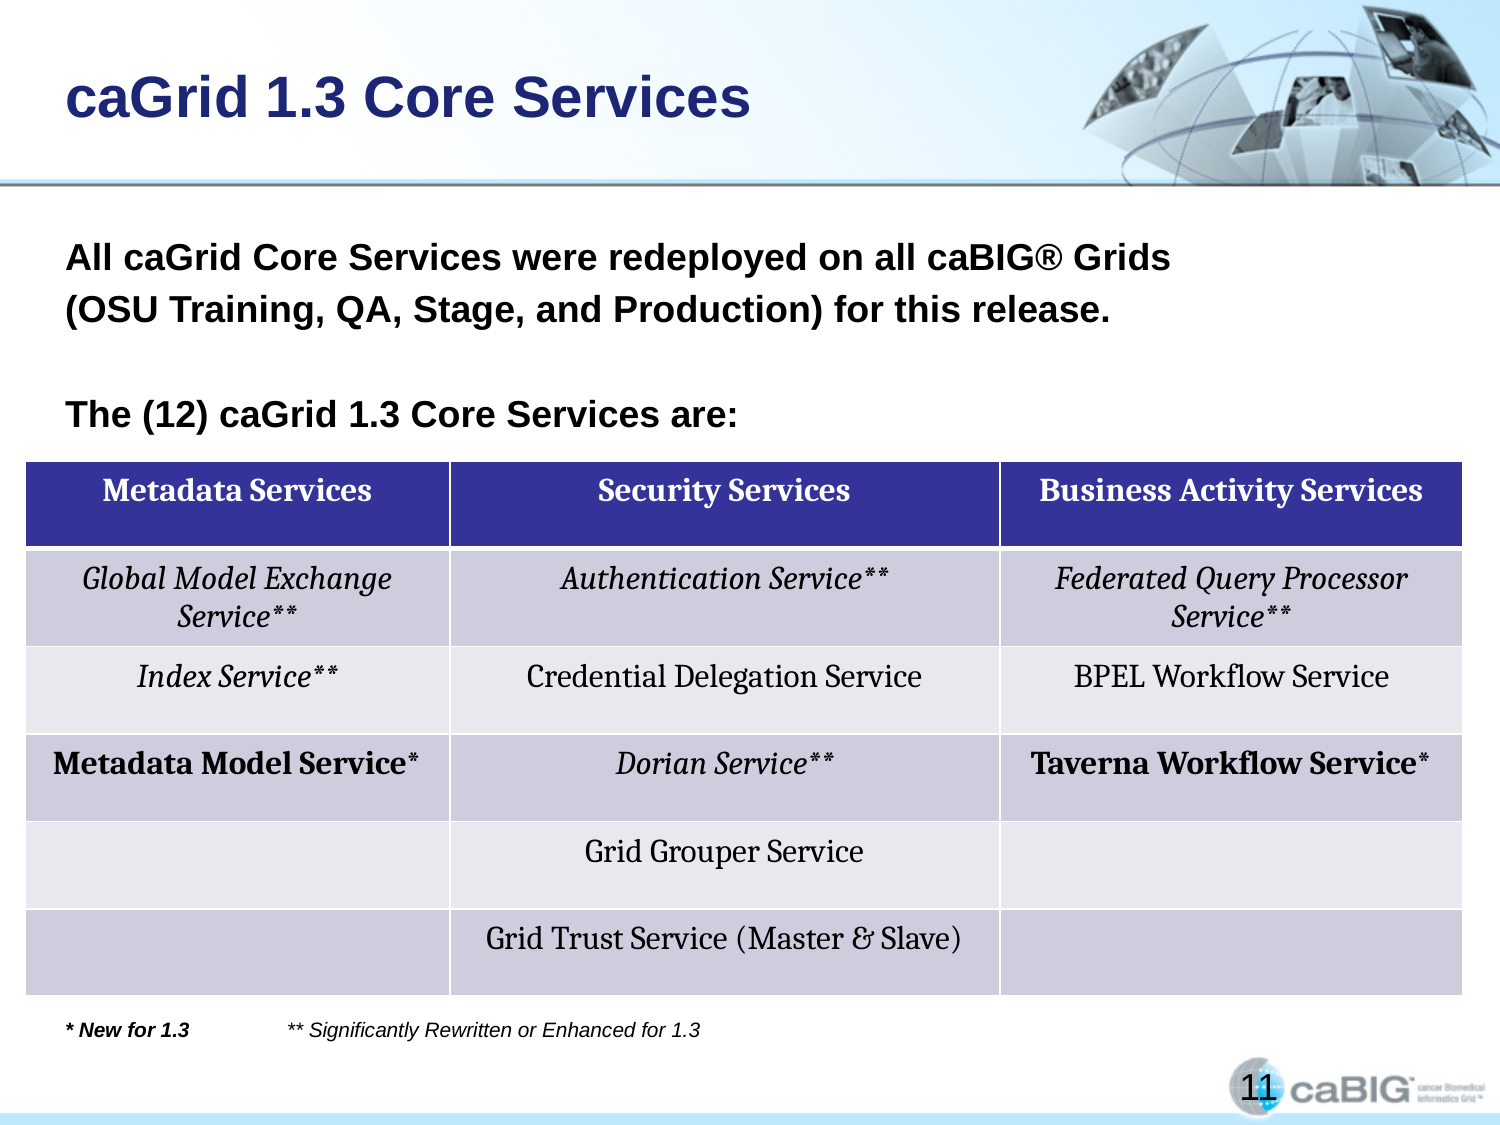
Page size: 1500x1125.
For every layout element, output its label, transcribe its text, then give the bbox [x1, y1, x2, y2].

table_cell Global Model Exchange Service** [26, 551, 449, 646]
picture [0, 0, 1500, 1125]
table_cell Dorian Service** [451, 735, 999, 821]
table_header Security Services [451, 462, 999, 546]
list All caGrid Core Services were redeployed on all caBIG® Grids (OSU Training, QA, Stage, and Production) for this release. The (12) caGrid 1.3 Core Services are: * New for 1.3 ** Significantly Rewritten or Enhanced for 1.3 [49, 224, 1438, 460]
table_cell [1001, 910, 1462, 995]
table_header Metadata Services [26, 462, 449, 546]
table_cell Metadata Model Service* [26, 735, 449, 821]
table_header Business Activity Services [1001, 462, 1462, 546]
table_cell Authentication Service** [451, 551, 999, 646]
table_cell BPEL Workflow Service [1001, 647, 1462, 733]
table_cell [26, 822, 449, 908]
list All caGrid Core Services were redeployed on all caBIG® Grids (OSU Training, QA, Stage, and Production) for this release. The (12) caGrid 1.3 Core Services are: * New for 1.3 ** Significantly Rewritten or Enhanced for 1.3 [49, 997, 1438, 1088]
table_cell Taverna Workflow Service* [1001, 735, 1462, 821]
title caGrid 1.3 Core Services [49, 0, 1176, 188]
table_cell [1001, 822, 1462, 908]
table_cell Grid Trust Service (Master & Slave) [451, 910, 999, 995]
table_cell Federated Query Processor Service** [1001, 551, 1462, 646]
table_cell Credential Delegation Service [451, 647, 999, 733]
table_cell [26, 910, 449, 995]
table_cell Grid Grouper Service [451, 822, 999, 908]
table_cell Index Service** [26, 647, 449, 733]
